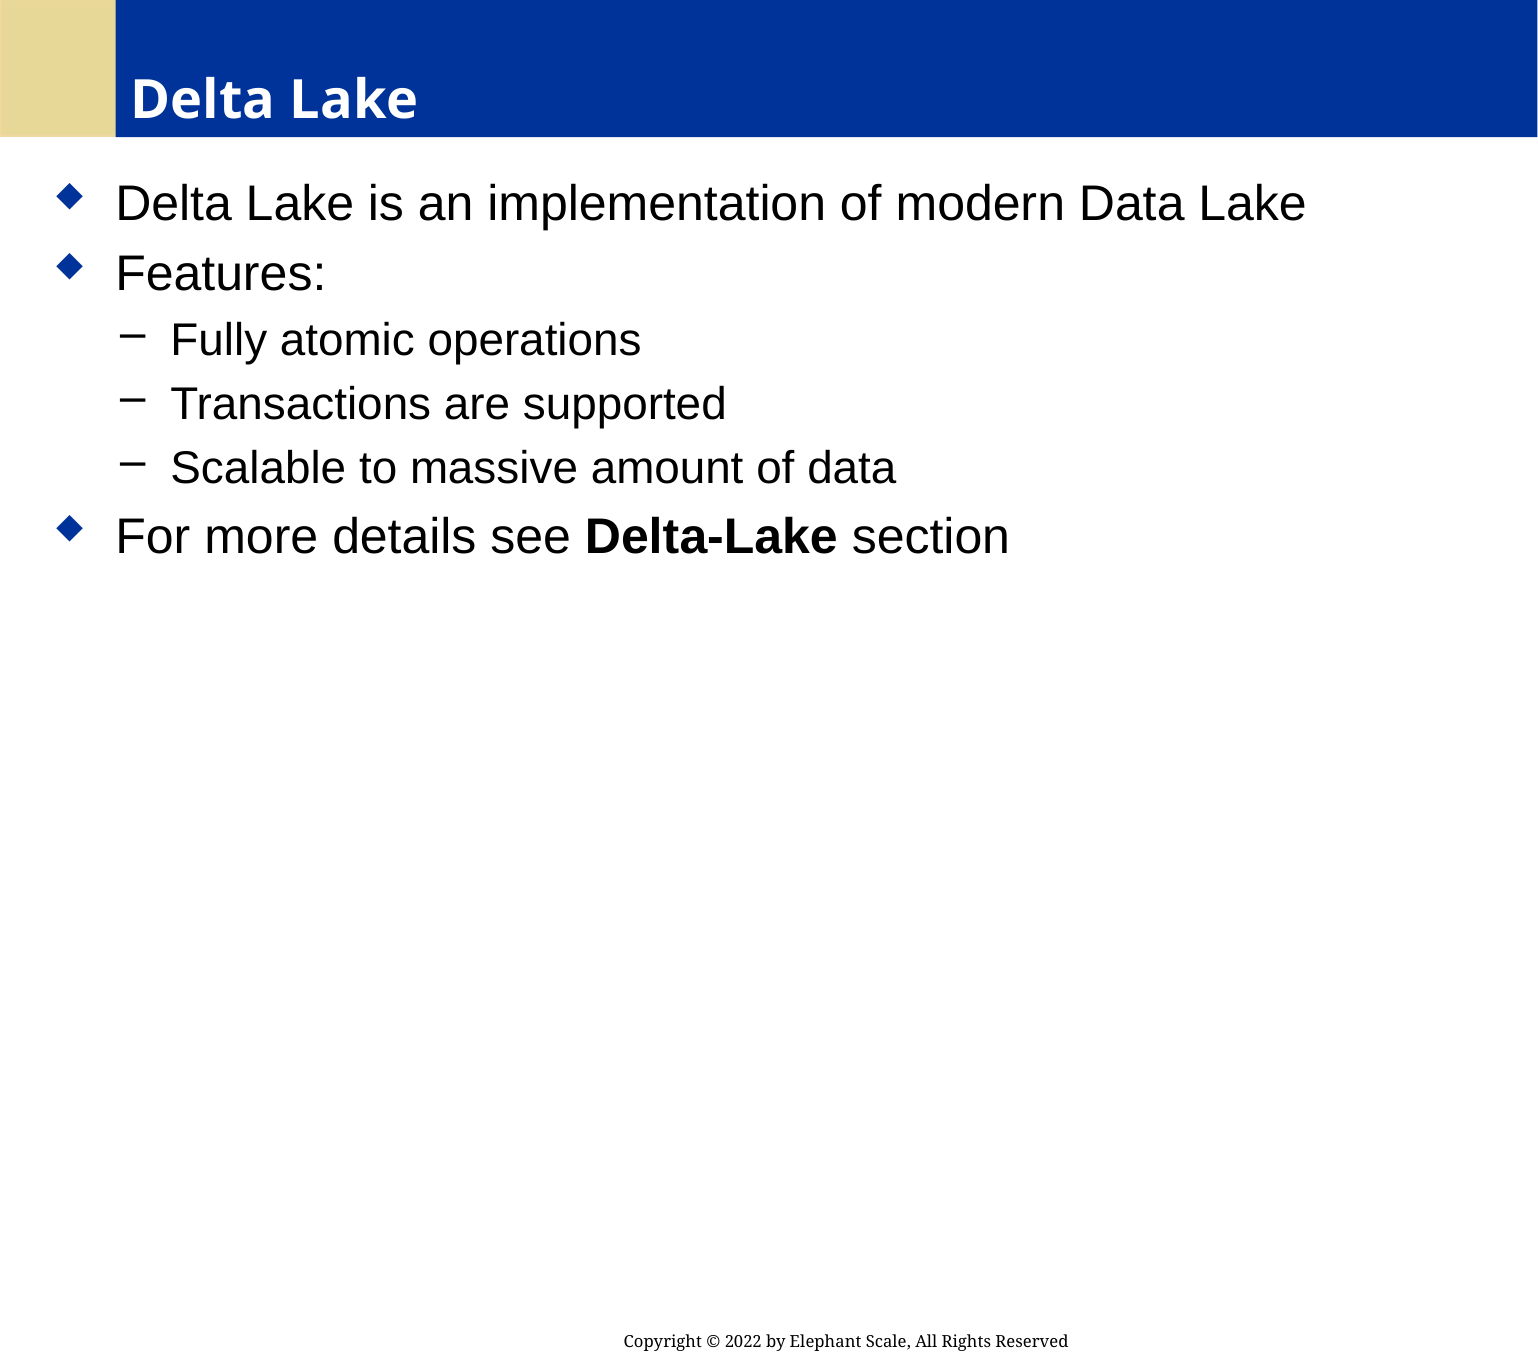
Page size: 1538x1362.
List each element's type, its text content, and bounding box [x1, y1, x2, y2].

title Delta Lake [115, 0, 1538, 138]
list Delta Lake is an implementation of modern Data Lake Features: Fully atomic operations Transactions are supported Scalable to massive amount of data For more details see Delta-Lake section [38, 162, 1500, 1284]
picture [0, 0, 115, 137]
text_box Copyright © 2022 by Elephant Scale, All Rights Reserved [608, 1322, 1085, 1358]
